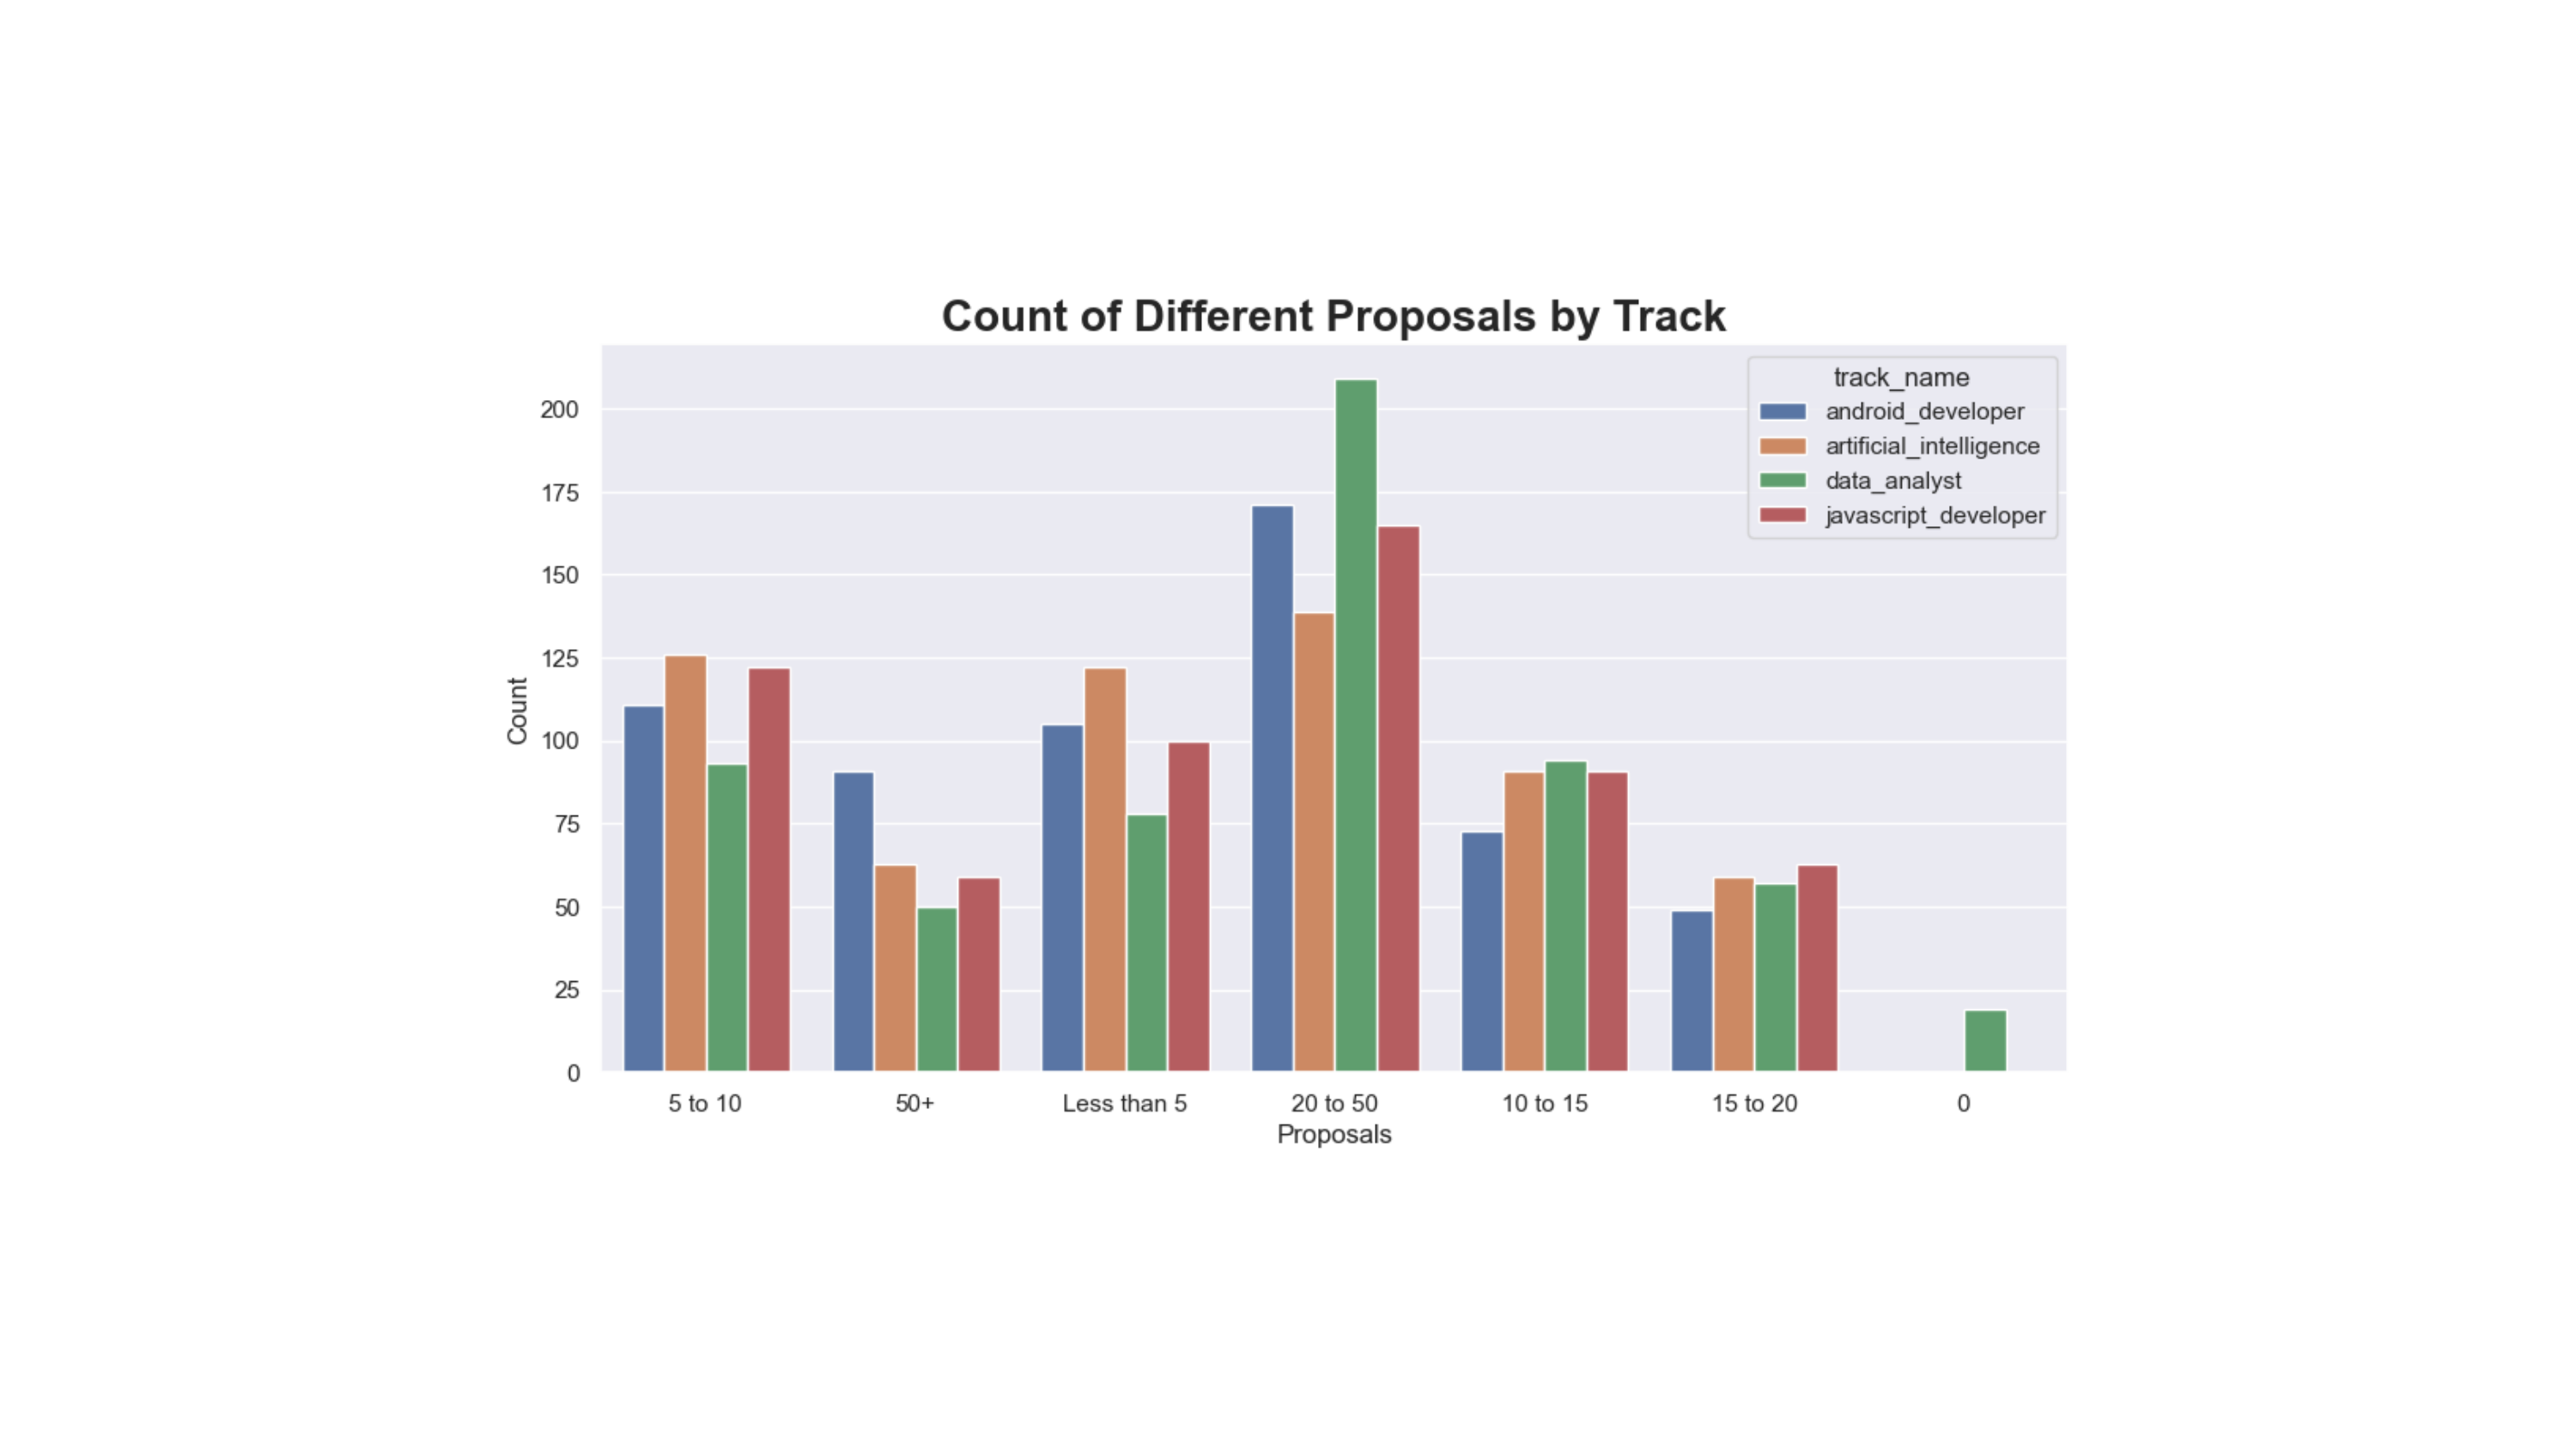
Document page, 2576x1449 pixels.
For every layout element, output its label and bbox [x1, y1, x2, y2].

text_box [492, 284, 2084, 1164]
